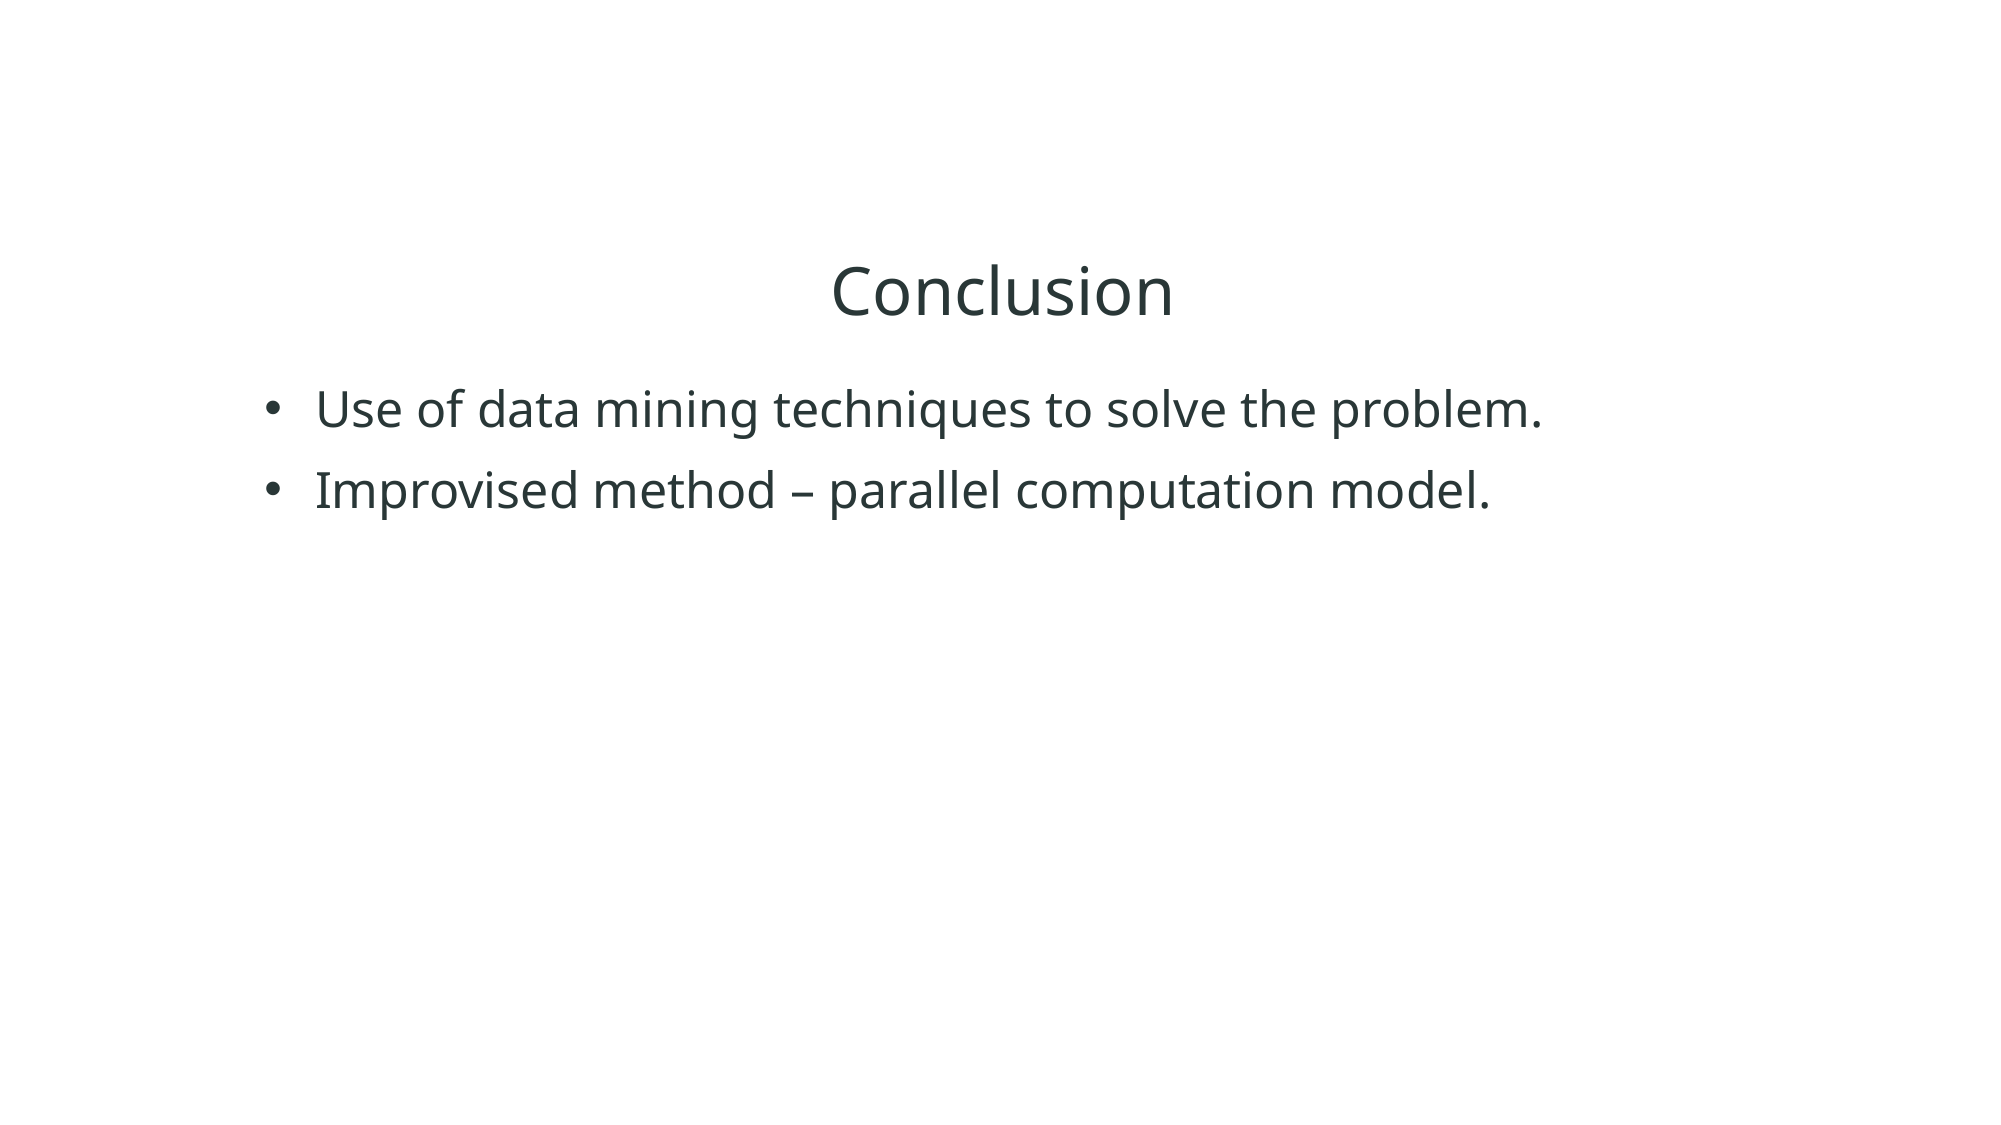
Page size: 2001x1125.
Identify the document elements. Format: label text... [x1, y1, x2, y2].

list Use of data mining techniques to solve the problem. Improvised method – parallel computation model. [225, 369, 1782, 1013]
title Conclusion [225, 112, 1782, 338]
